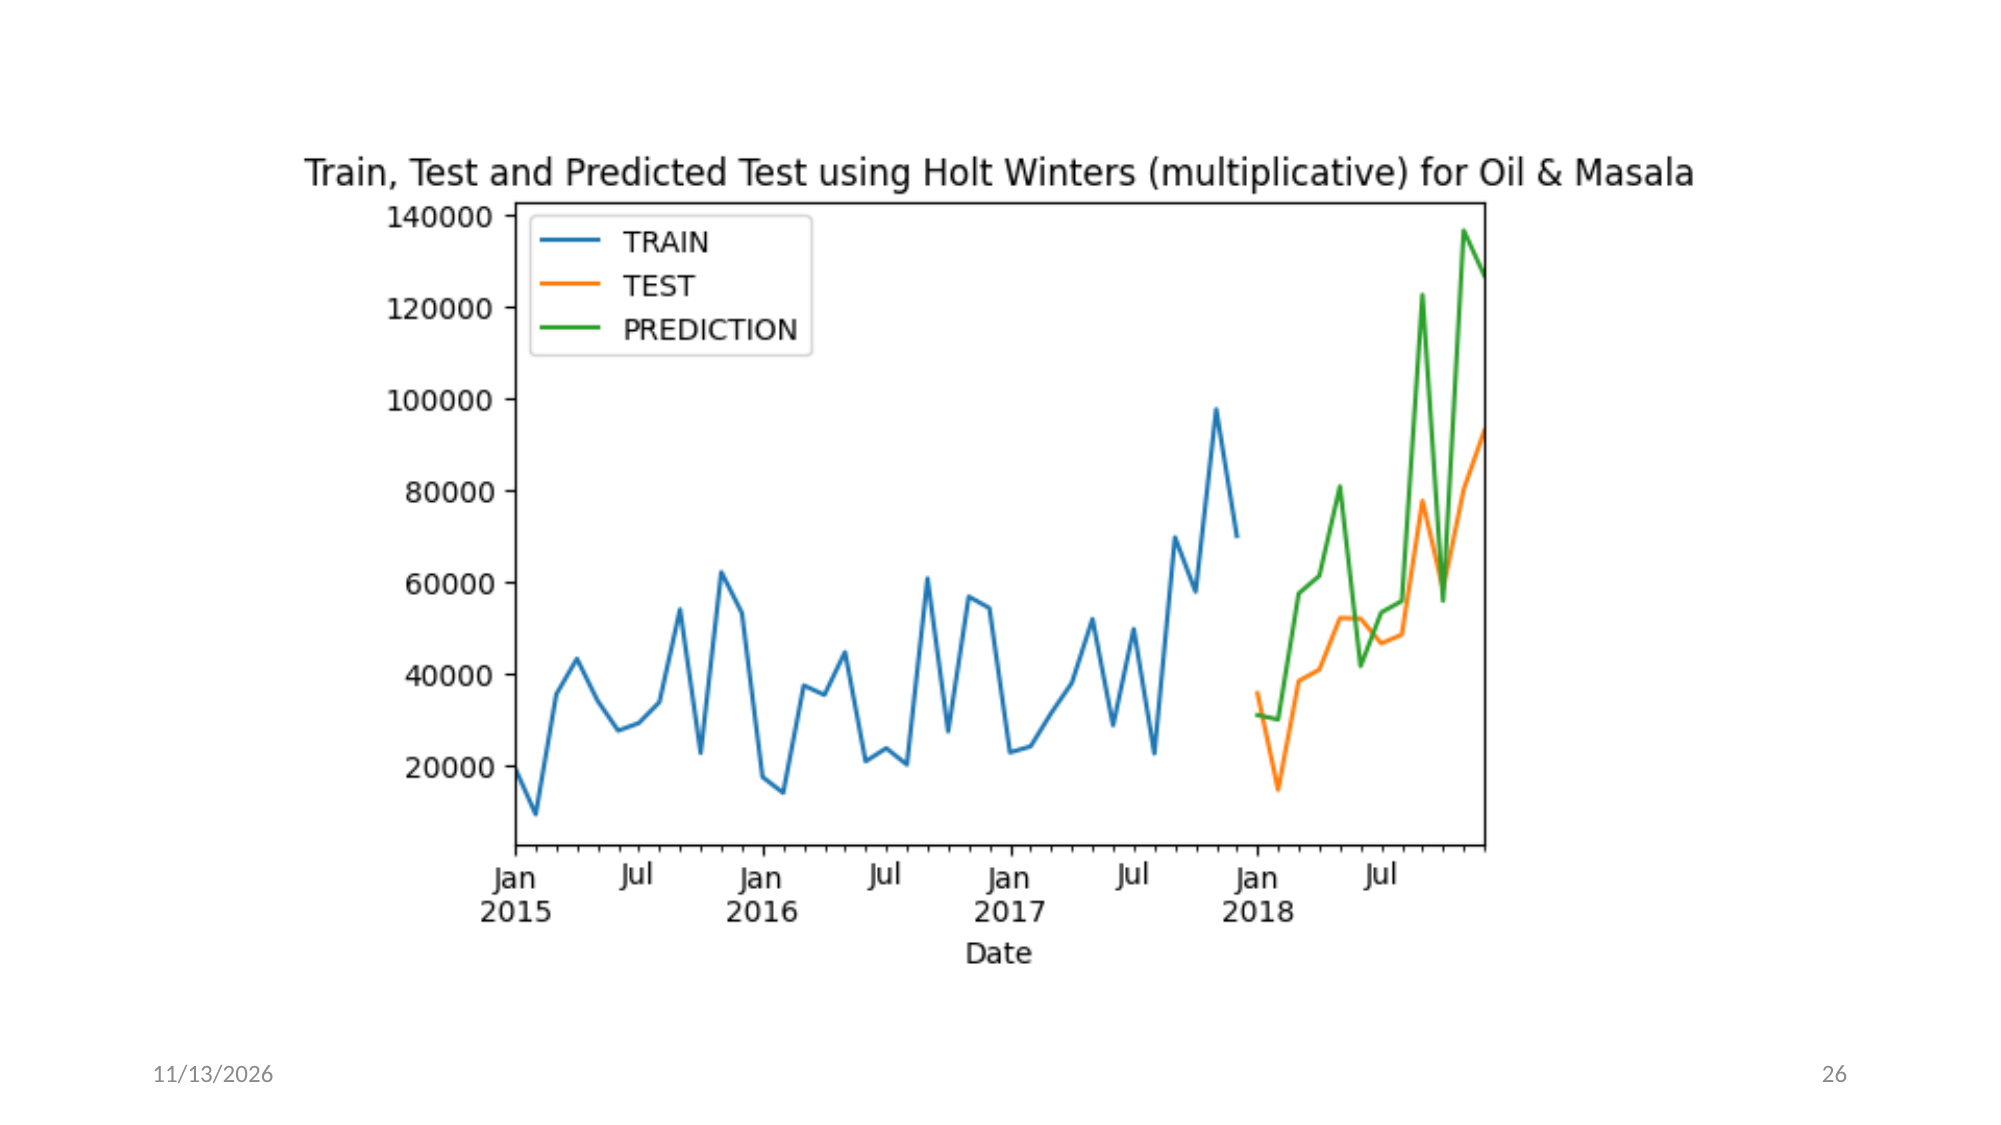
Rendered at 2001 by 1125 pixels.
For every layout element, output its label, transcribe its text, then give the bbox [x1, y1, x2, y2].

slide_number 26 [1412, 1042, 1863, 1103]
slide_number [137, 1042, 588, 1103]
picture [284, 136, 1716, 989]
